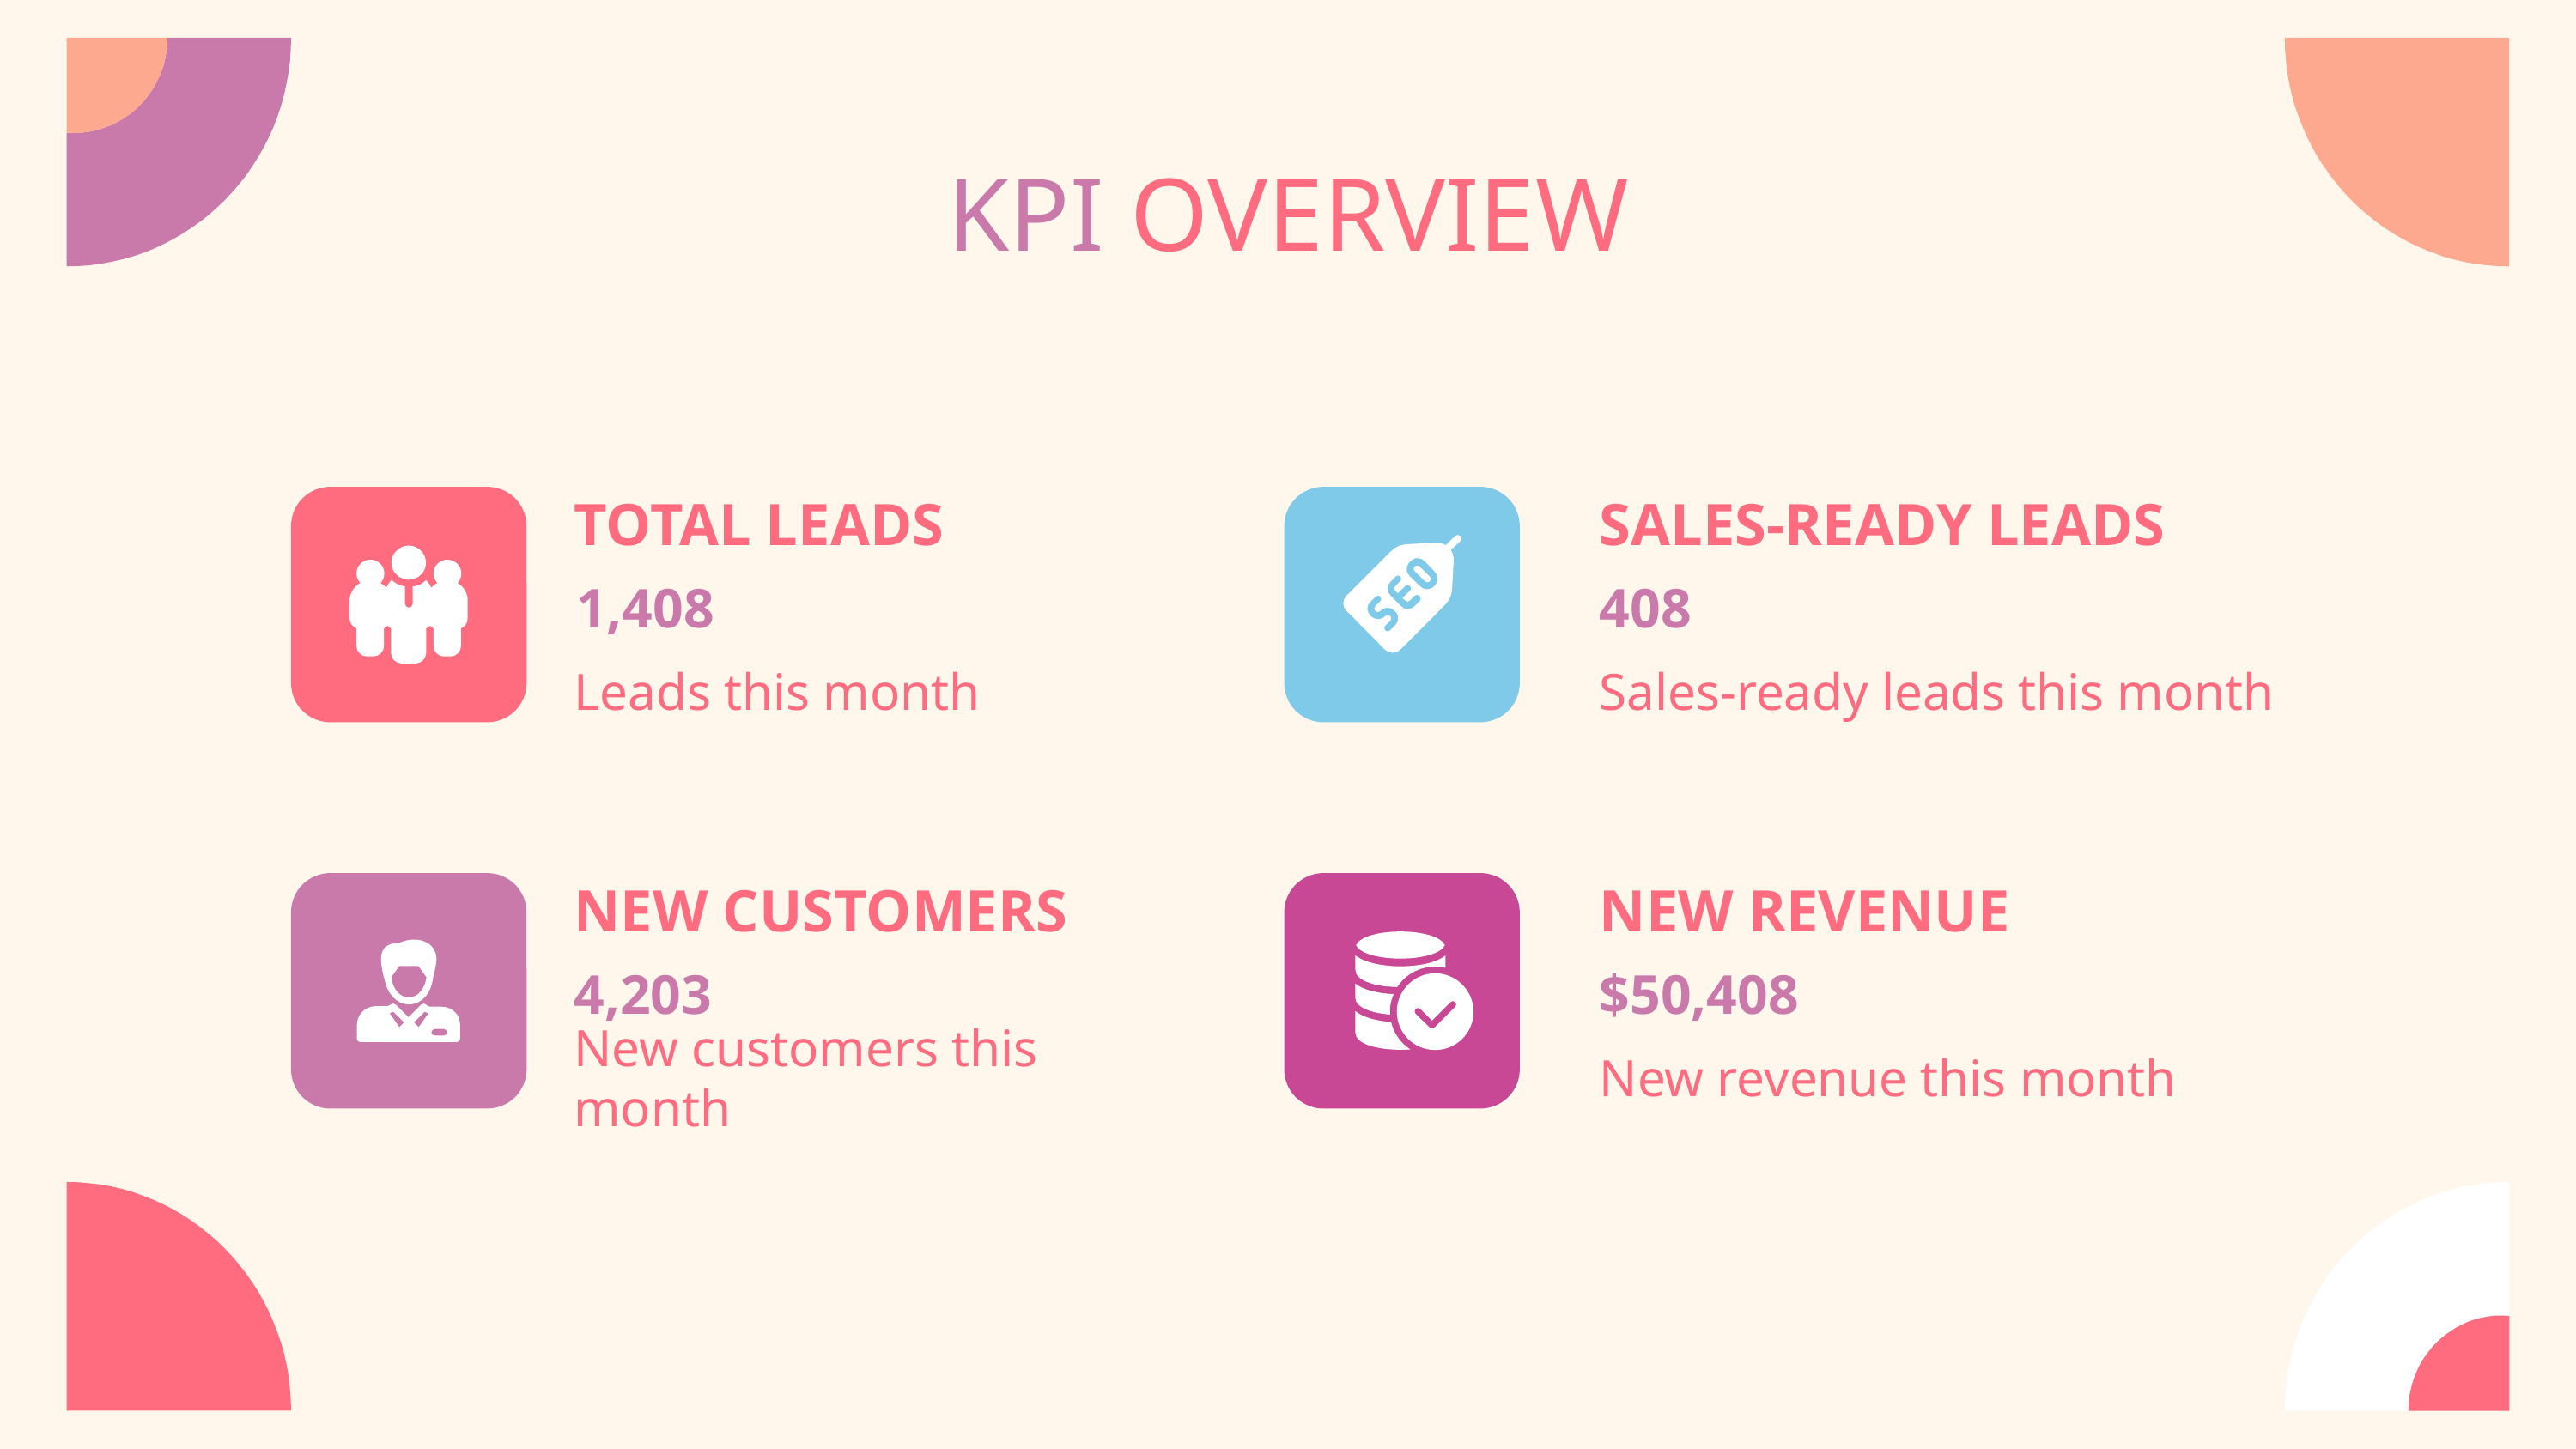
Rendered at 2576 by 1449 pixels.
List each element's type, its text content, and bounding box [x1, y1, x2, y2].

title $50,408 [1573, 935, 1900, 1021]
text_box Sales-ready leads this month [1573, 634, 2325, 747]
text_box New customers this month [548, 1021, 1230, 1133]
text_box New revenue this month [1573, 1021, 2325, 1133]
title 408 [1573, 548, 1900, 634]
text_box [1284, 487, 1520, 723]
title 1,408 [550, 548, 875, 661]
text_box [290, 487, 527, 723]
text_box [290, 873, 527, 1109]
text_box [1284, 873, 1520, 1109]
text_box SALES-READY LEADS [1573, 462, 2250, 575]
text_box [356, 939, 461, 1043]
text_box NEW REVENUE [1573, 848, 2250, 961]
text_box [349, 545, 469, 664]
title 4,203 [548, 935, 872, 1021]
text_box Leads this month [548, 634, 1230, 747]
text_box NEW CUSTOMERS [548, 848, 1224, 961]
title KPI OVERVIEW [88, 124, 2488, 287]
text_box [1341, 534, 1462, 653]
text_box TOTAL LEADS [548, 462, 1224, 575]
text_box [1355, 931, 1474, 1051]
